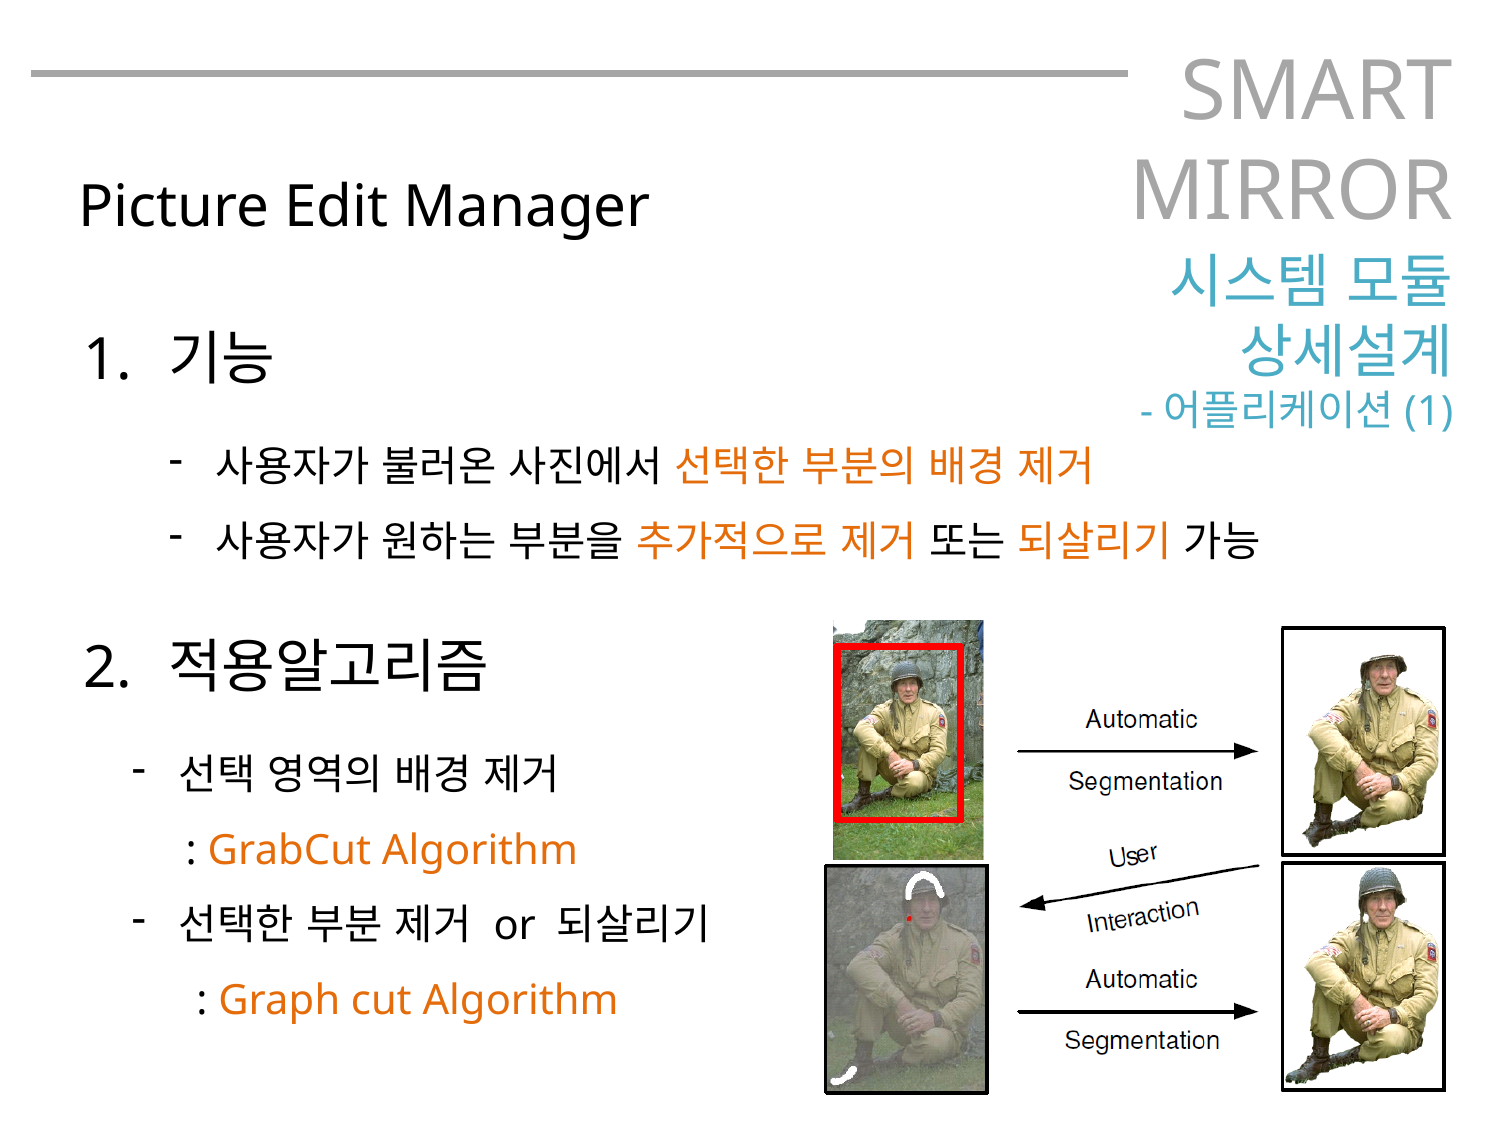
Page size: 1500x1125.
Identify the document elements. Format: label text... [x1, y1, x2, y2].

picture [811, 606, 1470, 1112]
text_box 기능 적용알고리즘 [68, 278, 921, 811]
text_box SMART MIRROR [1065, 28, 1468, 236]
text_box Picture Edit Manager [63, 125, 691, 246]
text_box 선택 영역의 배경 제거 : GrabCut Algorithm 선택한 부분 제거 or 되살리기 : Graph cut Algorithm [117, 715, 726, 1031]
text_box 시스템 모듈 상세설계 -어플리케이션(1) [1065, 236, 1468, 442]
text_box 사용자가 불러온 사진에서 선택한 부분의 배경 제거 사용자가 원하는 부분을 추가적으로 제거 또는 되살리기 가능 [154, 407, 1276, 573]
